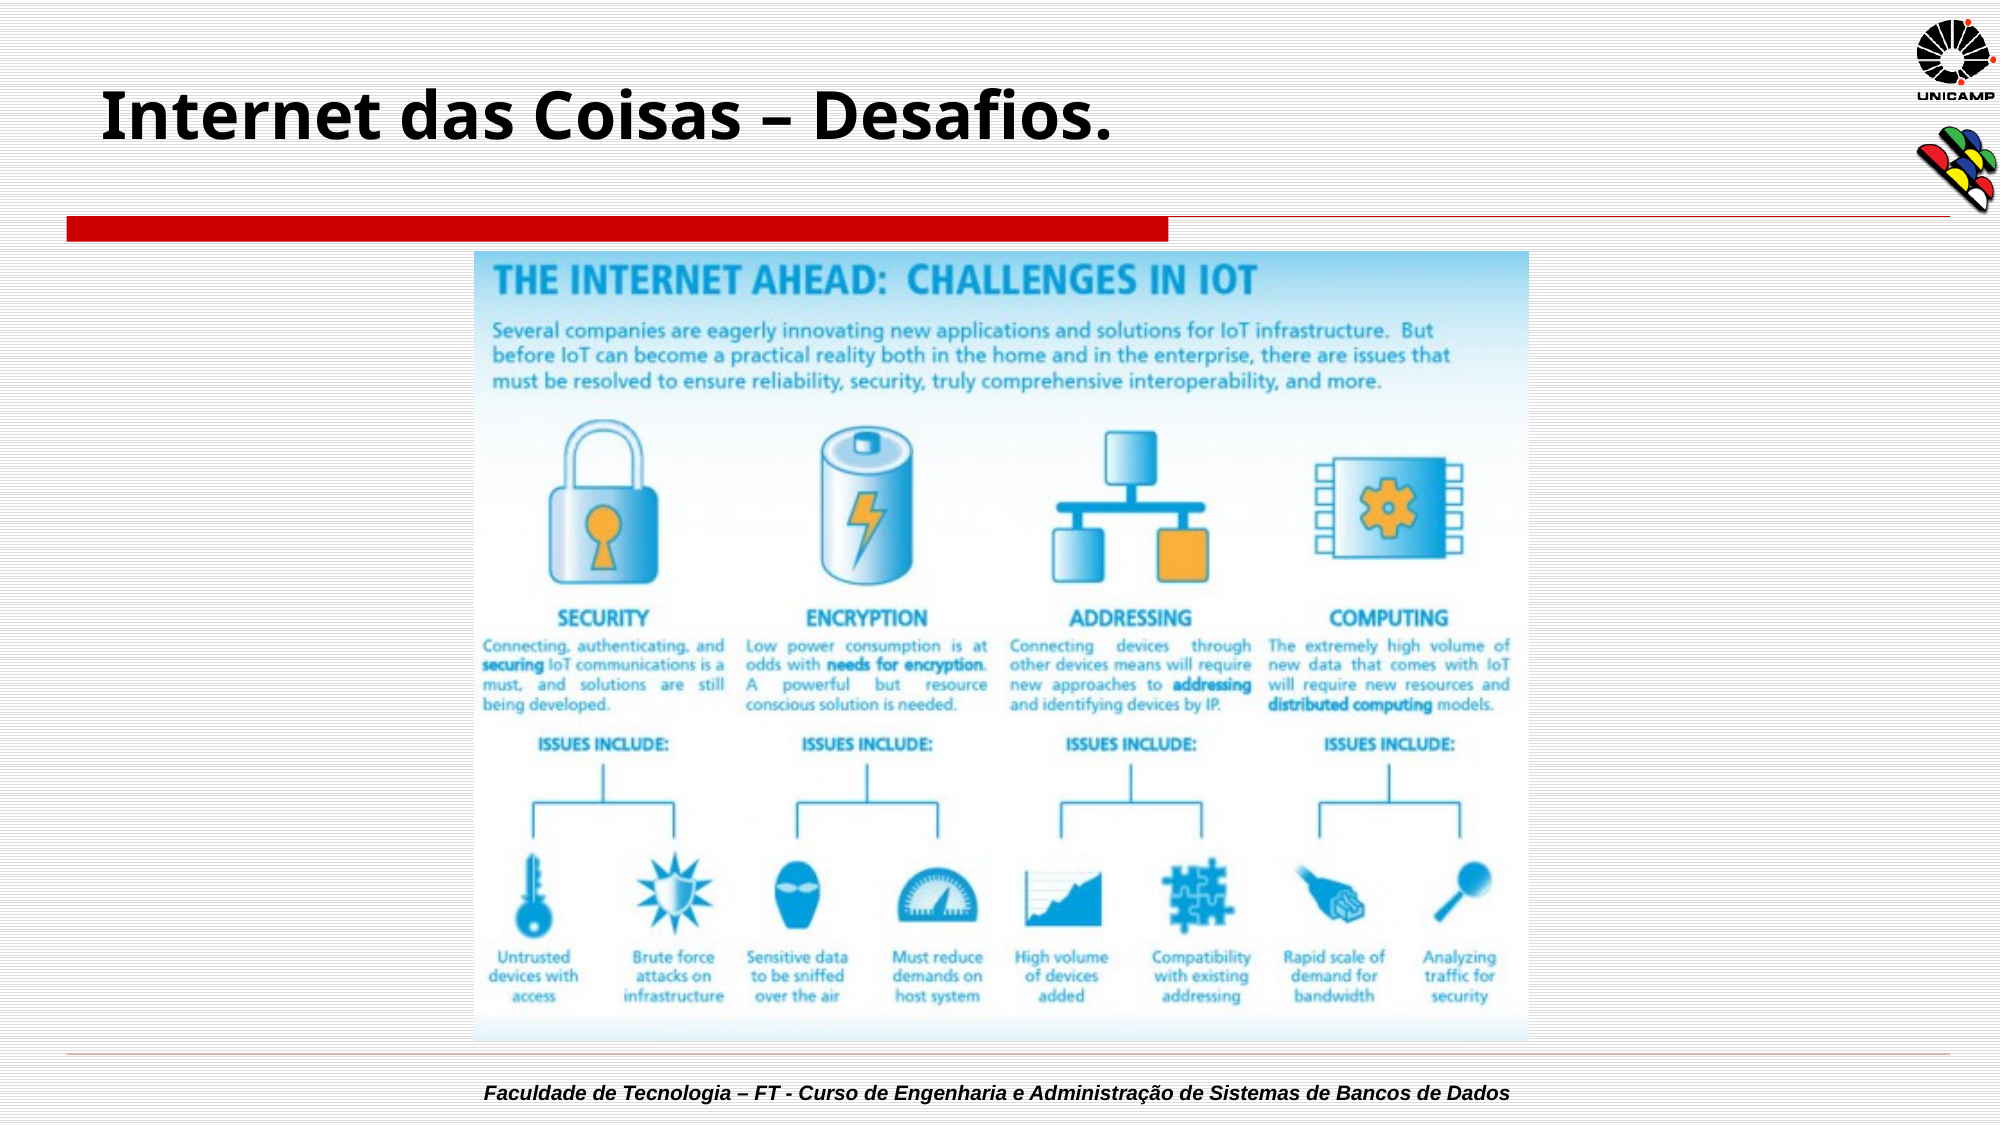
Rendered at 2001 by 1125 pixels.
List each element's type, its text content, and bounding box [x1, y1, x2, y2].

picture [473, 251, 1529, 1041]
picture [1913, 125, 2000, 217]
picture [1917, 18, 1997, 100]
text_box Faculdade de Tecnologia – FT - Curso de Engenharia e Administração de Sistemas de Bancos de Dados [149, 1058, 1851, 1125]
title Internet das Coisas – Desafios. [86, 24, 1934, 200]
